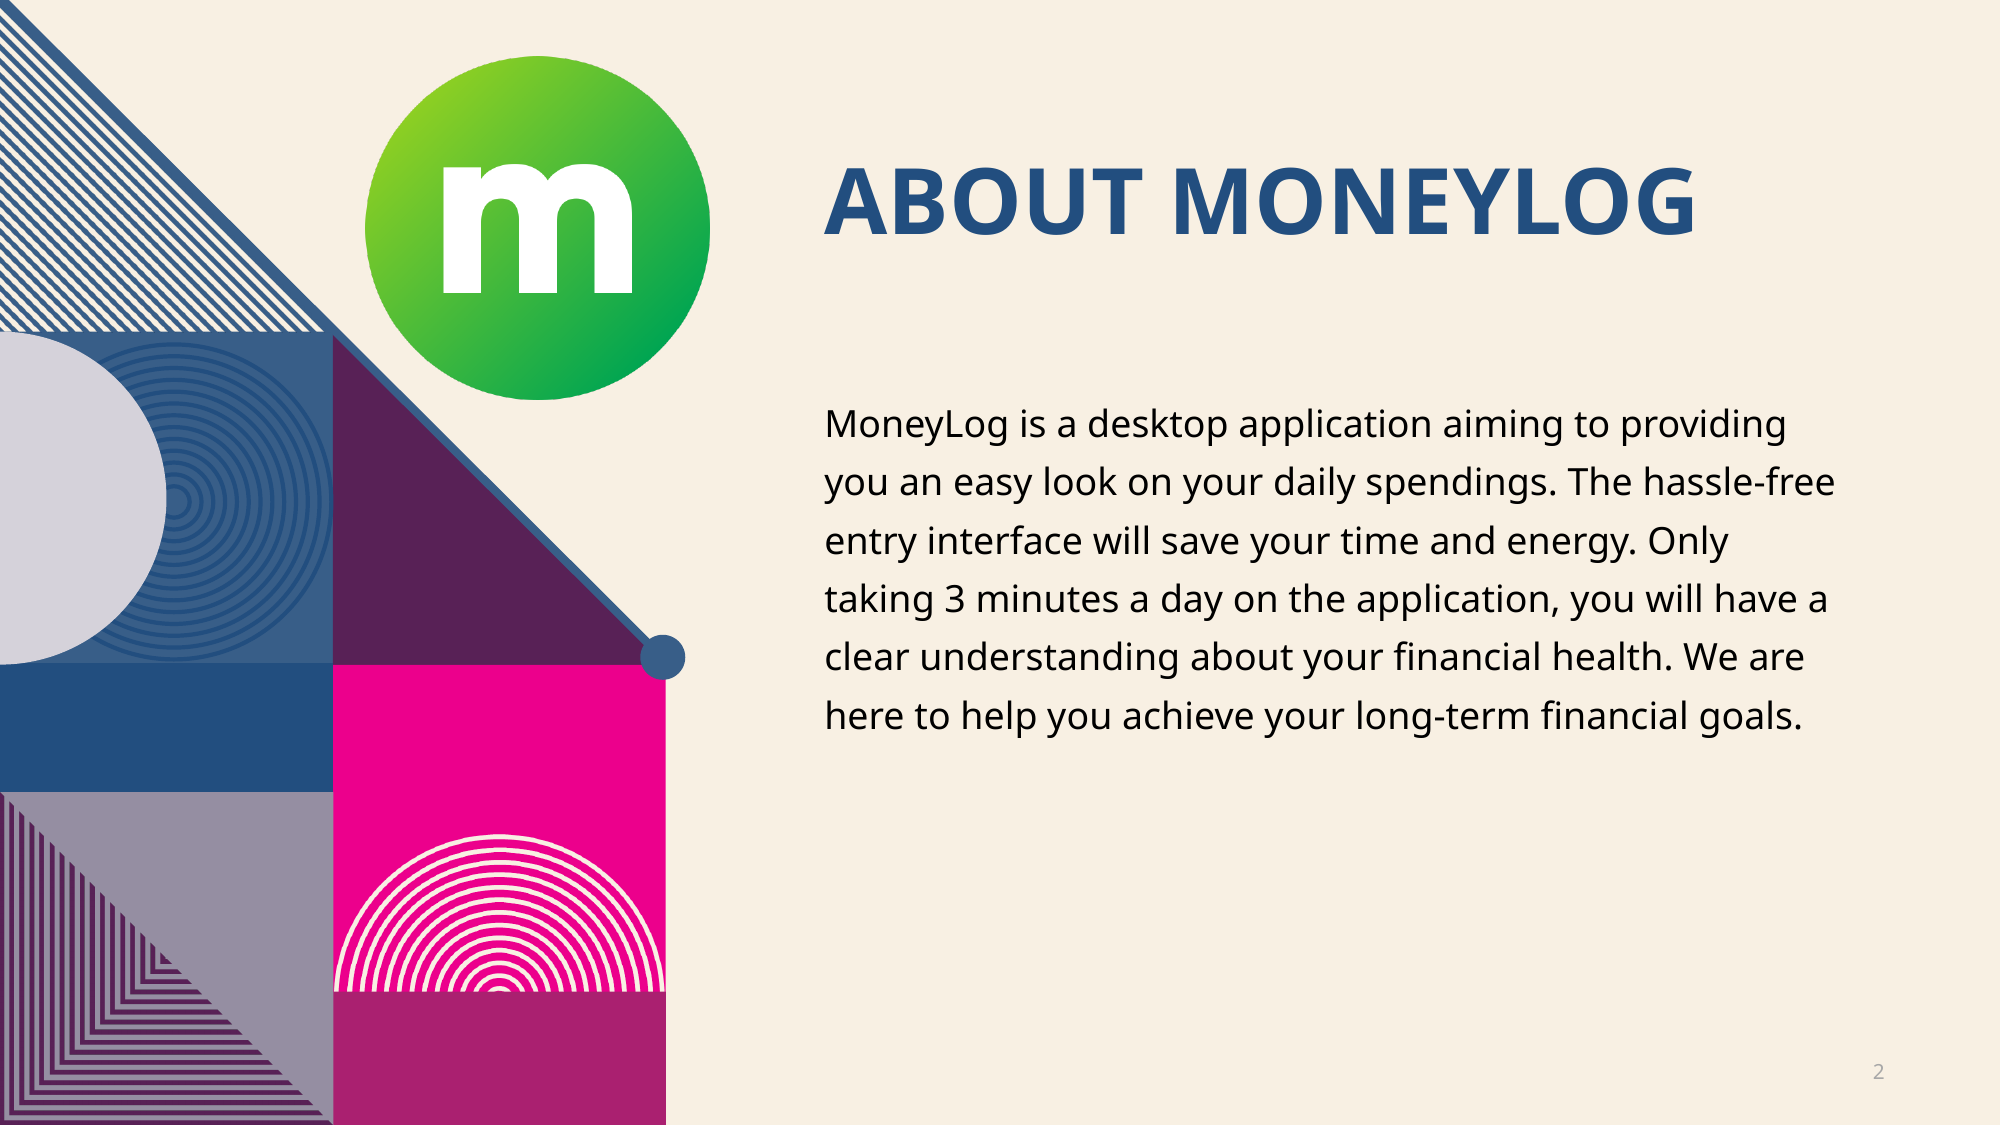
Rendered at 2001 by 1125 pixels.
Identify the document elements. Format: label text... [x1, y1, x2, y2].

list MoneyLog is a desktop application aiming to providing you an easy look on your daily spendings. The hassle-free entry interface will save your time and energy. Only taking 3 minutes a day on the application, you will have a clear understanding about your financial health. We are here to help you achieve your long-term financial goals. [809, 379, 1860, 980]
picture [365, 56, 710, 401]
title ABOUT MONEYLOG [809, 147, 1850, 365]
slide_number 2 [1824, 1042, 1900, 1103]
picture [10, 0, 332, 321]
picture [0, 4, 330, 333]
picture [0, 792, 333, 1125]
picture [334, 834, 665, 991]
